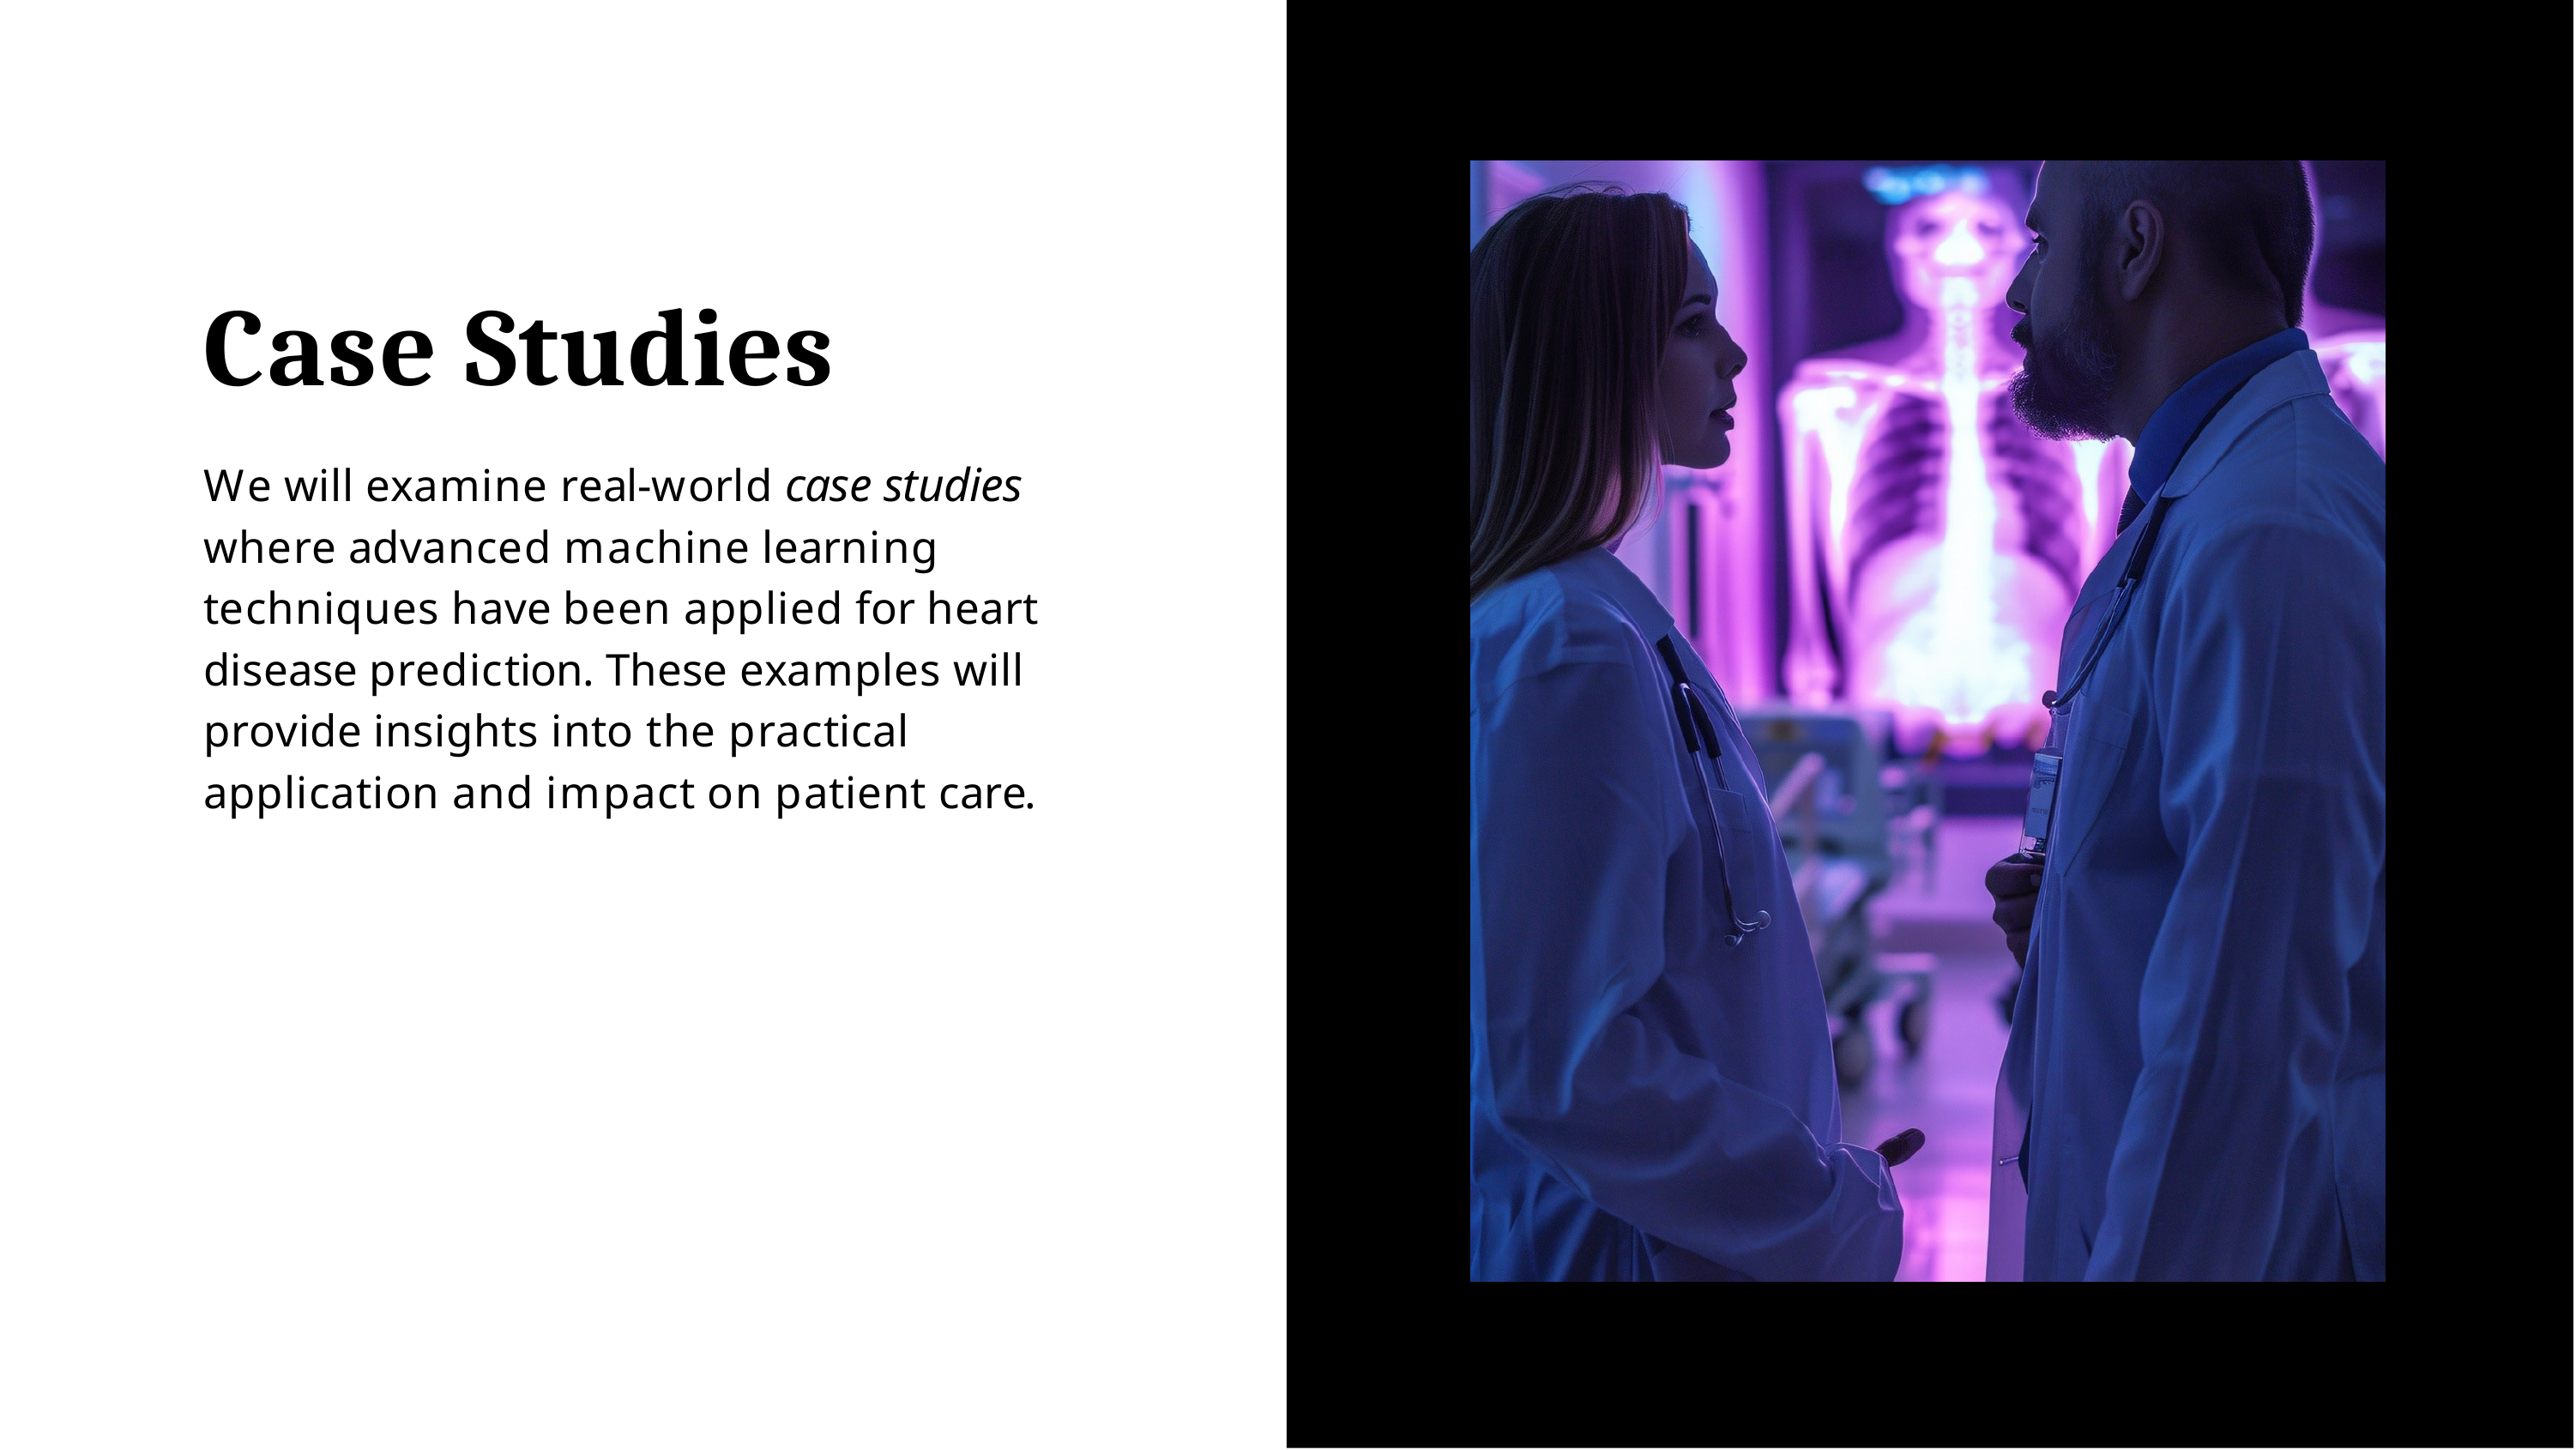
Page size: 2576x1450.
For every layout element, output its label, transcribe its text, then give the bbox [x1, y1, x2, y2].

title Case Studies [202, 273, 856, 445]
text_box We will examine real-world case studies where advanced machine learning techniques have been applied for heart disease prediction. These examples will provide insights into the practical application and impact on patient care. [202, 445, 1084, 818]
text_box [1286, 0, 2574, 1448]
